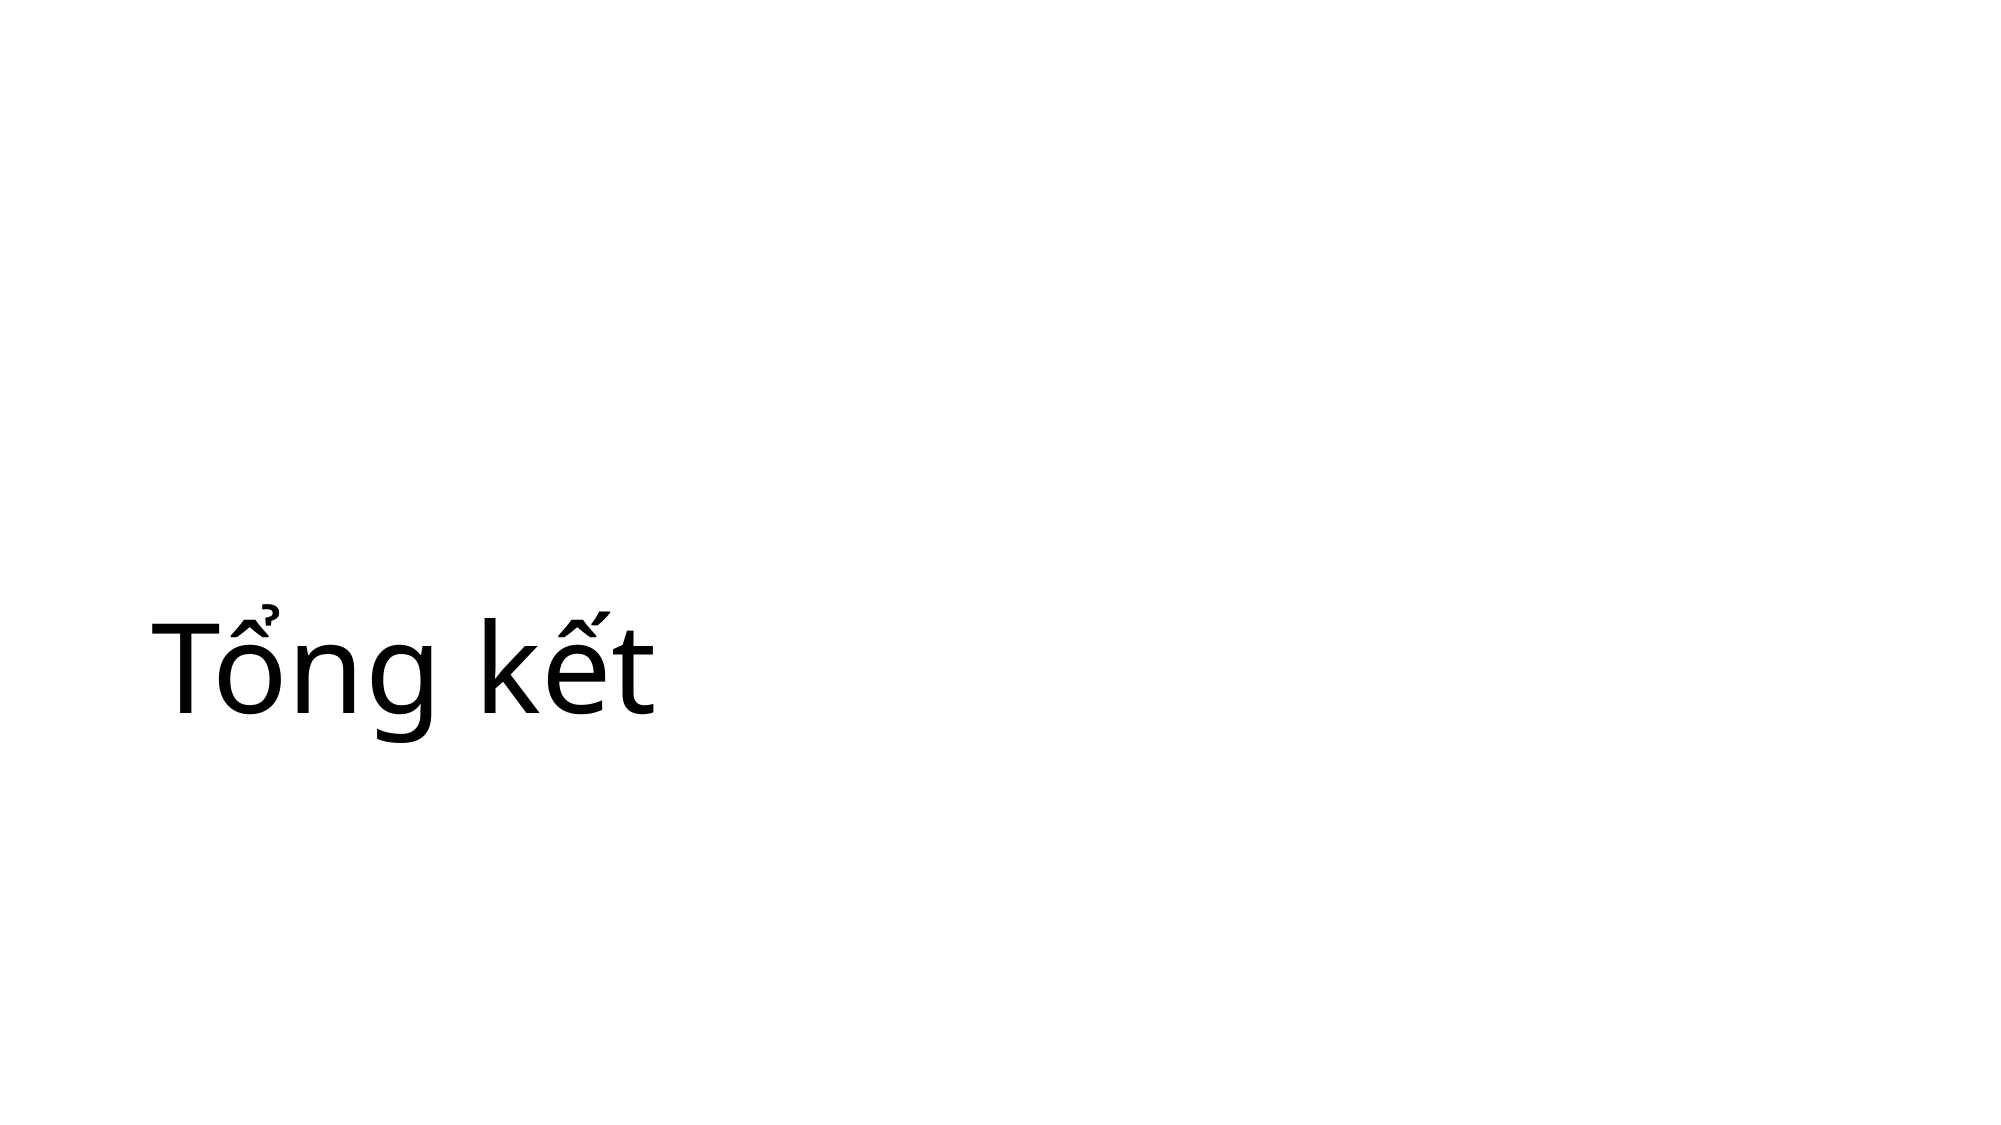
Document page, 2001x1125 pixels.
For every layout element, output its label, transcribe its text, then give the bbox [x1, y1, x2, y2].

title Tổng kết [136, 280, 1862, 749]
